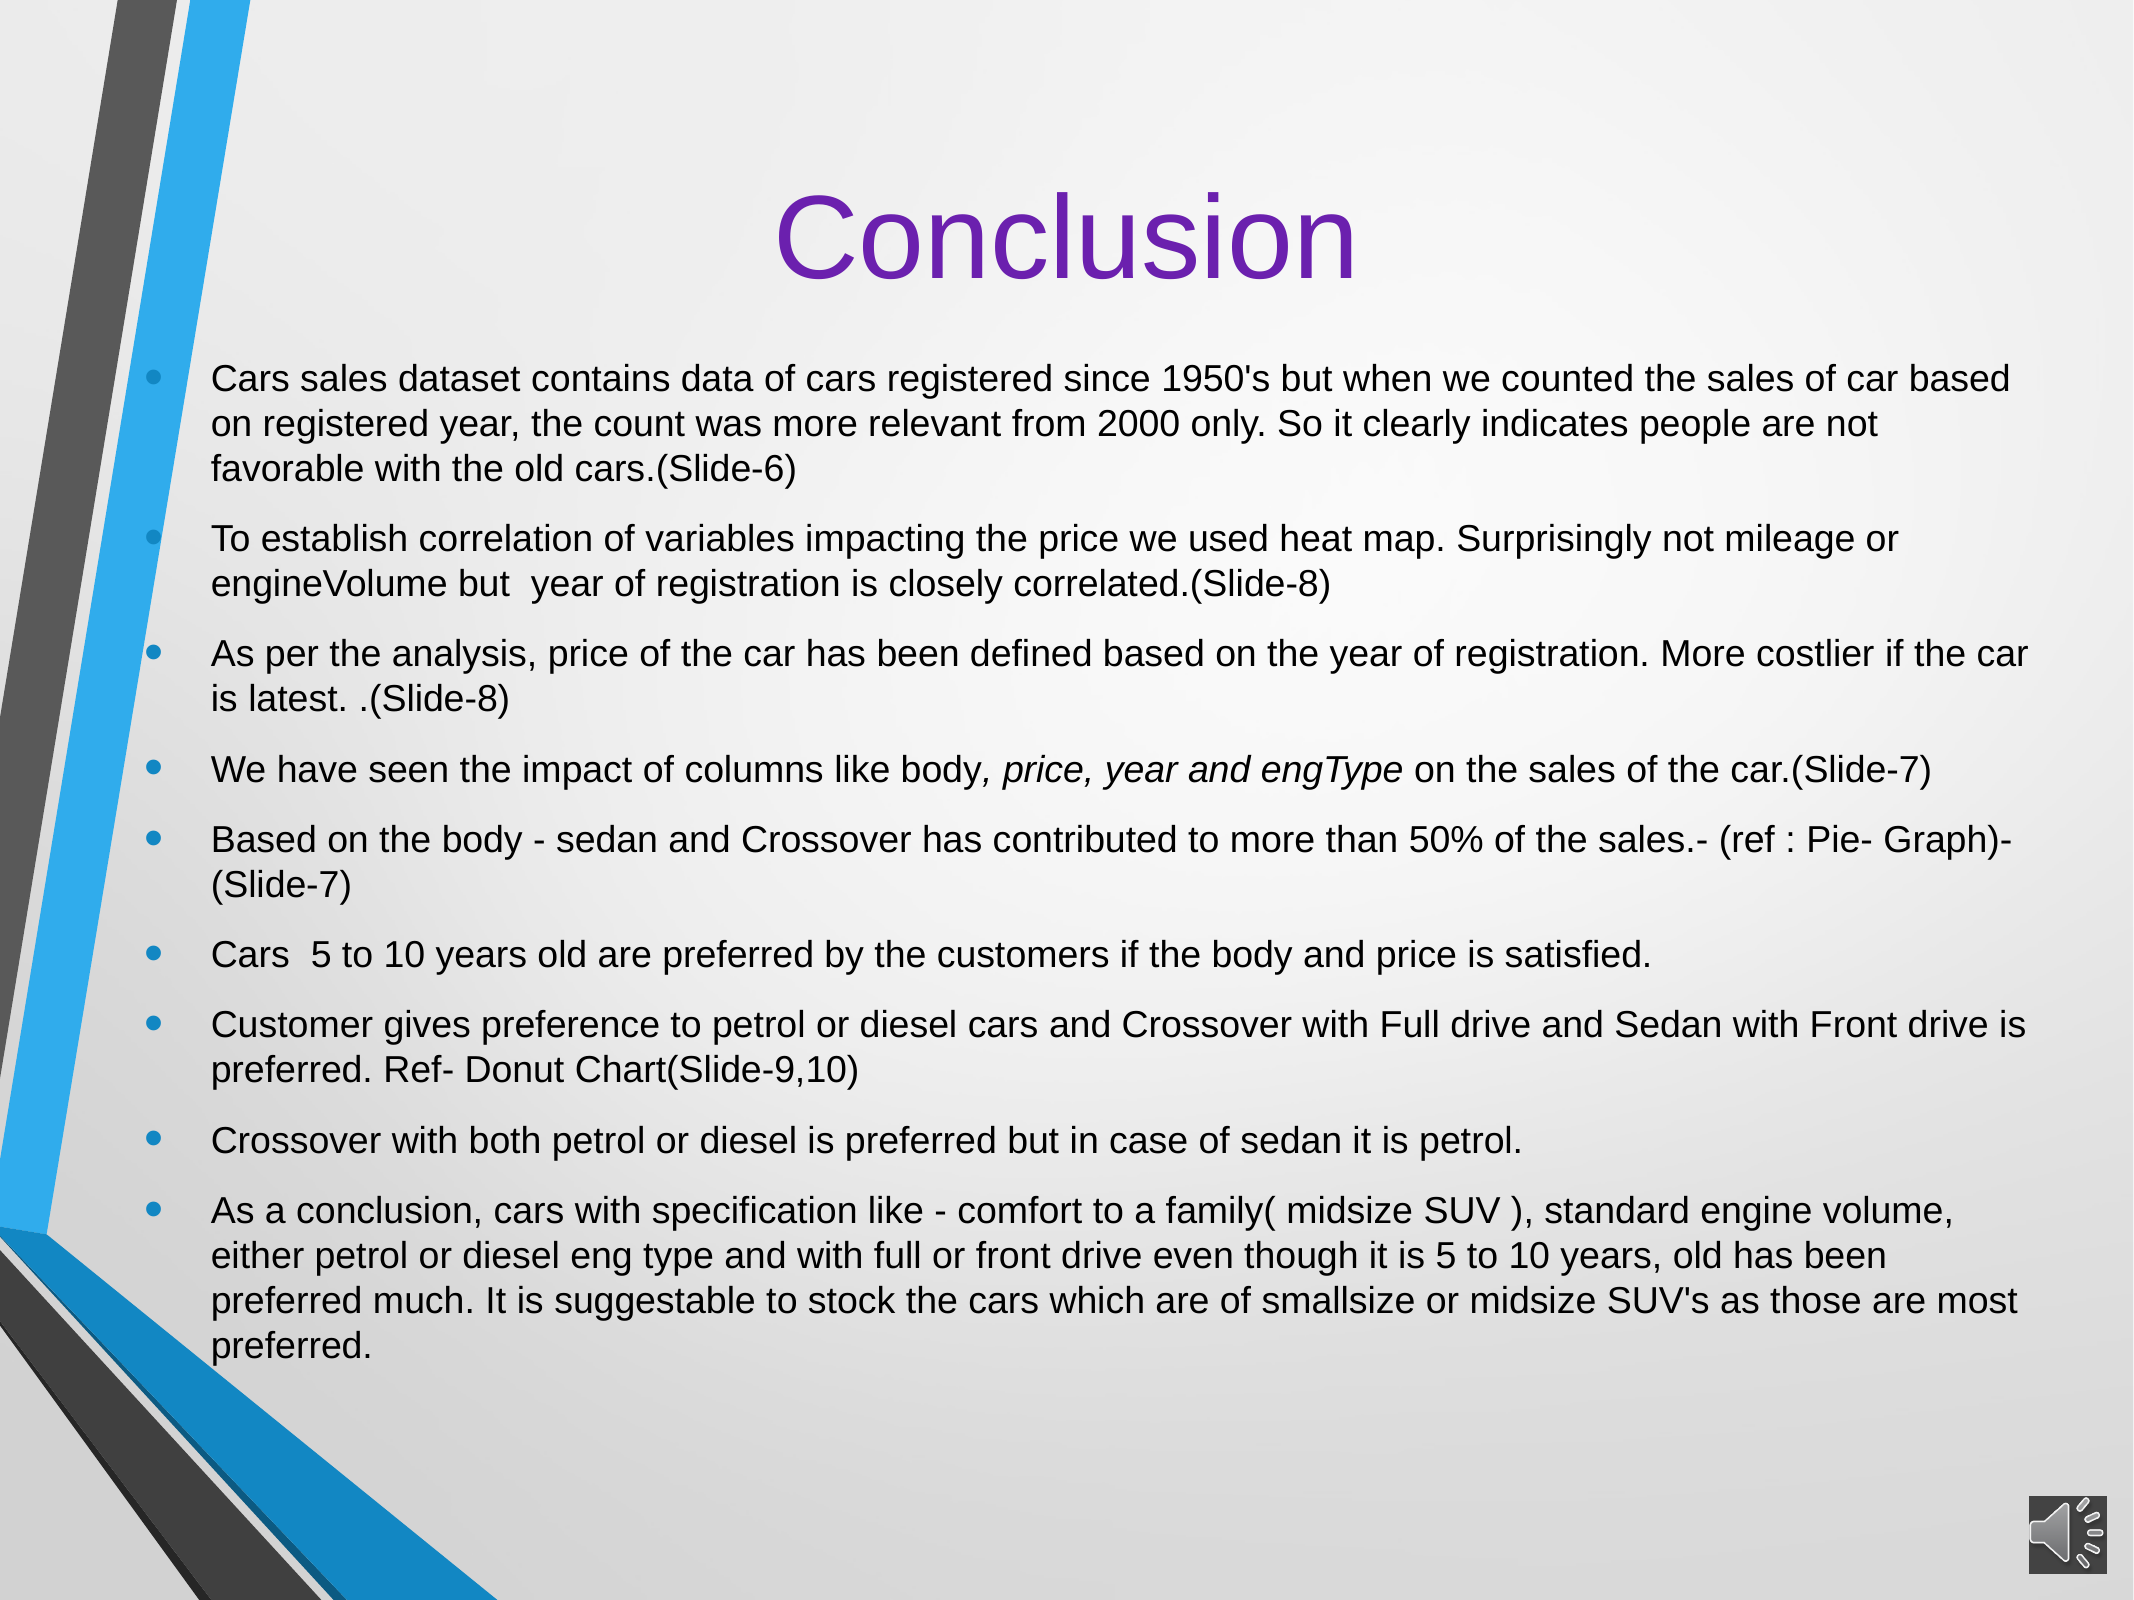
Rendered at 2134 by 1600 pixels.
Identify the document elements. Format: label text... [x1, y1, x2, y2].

list Cars sales dataset contains data of cars registered since 1950's but when we counted the sales of car based on registered year, the count was more relevant from 2000 only. So it clearly indicates people are not favorable with the old cars.(Slide-6) To establish correlation of variables impacting the price we used heat map. Surprisingly not mileage or engineVolume but year of registration is closely correlated.(Slide-8) As per the analysis, price of the car has been defined based on the year of registration. More costlier if the car is latest. .(Slide-8) We have seen the impact of columns like body, price, year and engType on the sales of the car.(Slide-7) Based on the body - sedan and Crossover has contributed to more than 50% of the sales.- (ref : Pie- Graph)-(Slide-7) Cars 5 to 10 years old are preferred by the customers if the body and price is satisfied. Customer gives preference to petrol or diesel cars and Crossover with Full drive and Sedan with Front drive is preferred. Ref- Donut Chart(Slide-9,10) Crossover with both petrol or diesel is preferred but in case of sedan it is petrol. As a conclusion, cars with specification like - comfort to a family( midsize SUV ), standard engine volume, either petrol or diesel eng type and with full or front drive even though it is 5 to 10 years, old has been preferred much. It is suggestable to stock the cars which are of smallsize or midsize SUV's as those are most preferred. [129, 362, 2050, 1358]
title Conclusion [83, 125, 2050, 338]
picture [2028, 1494, 2109, 1576]
